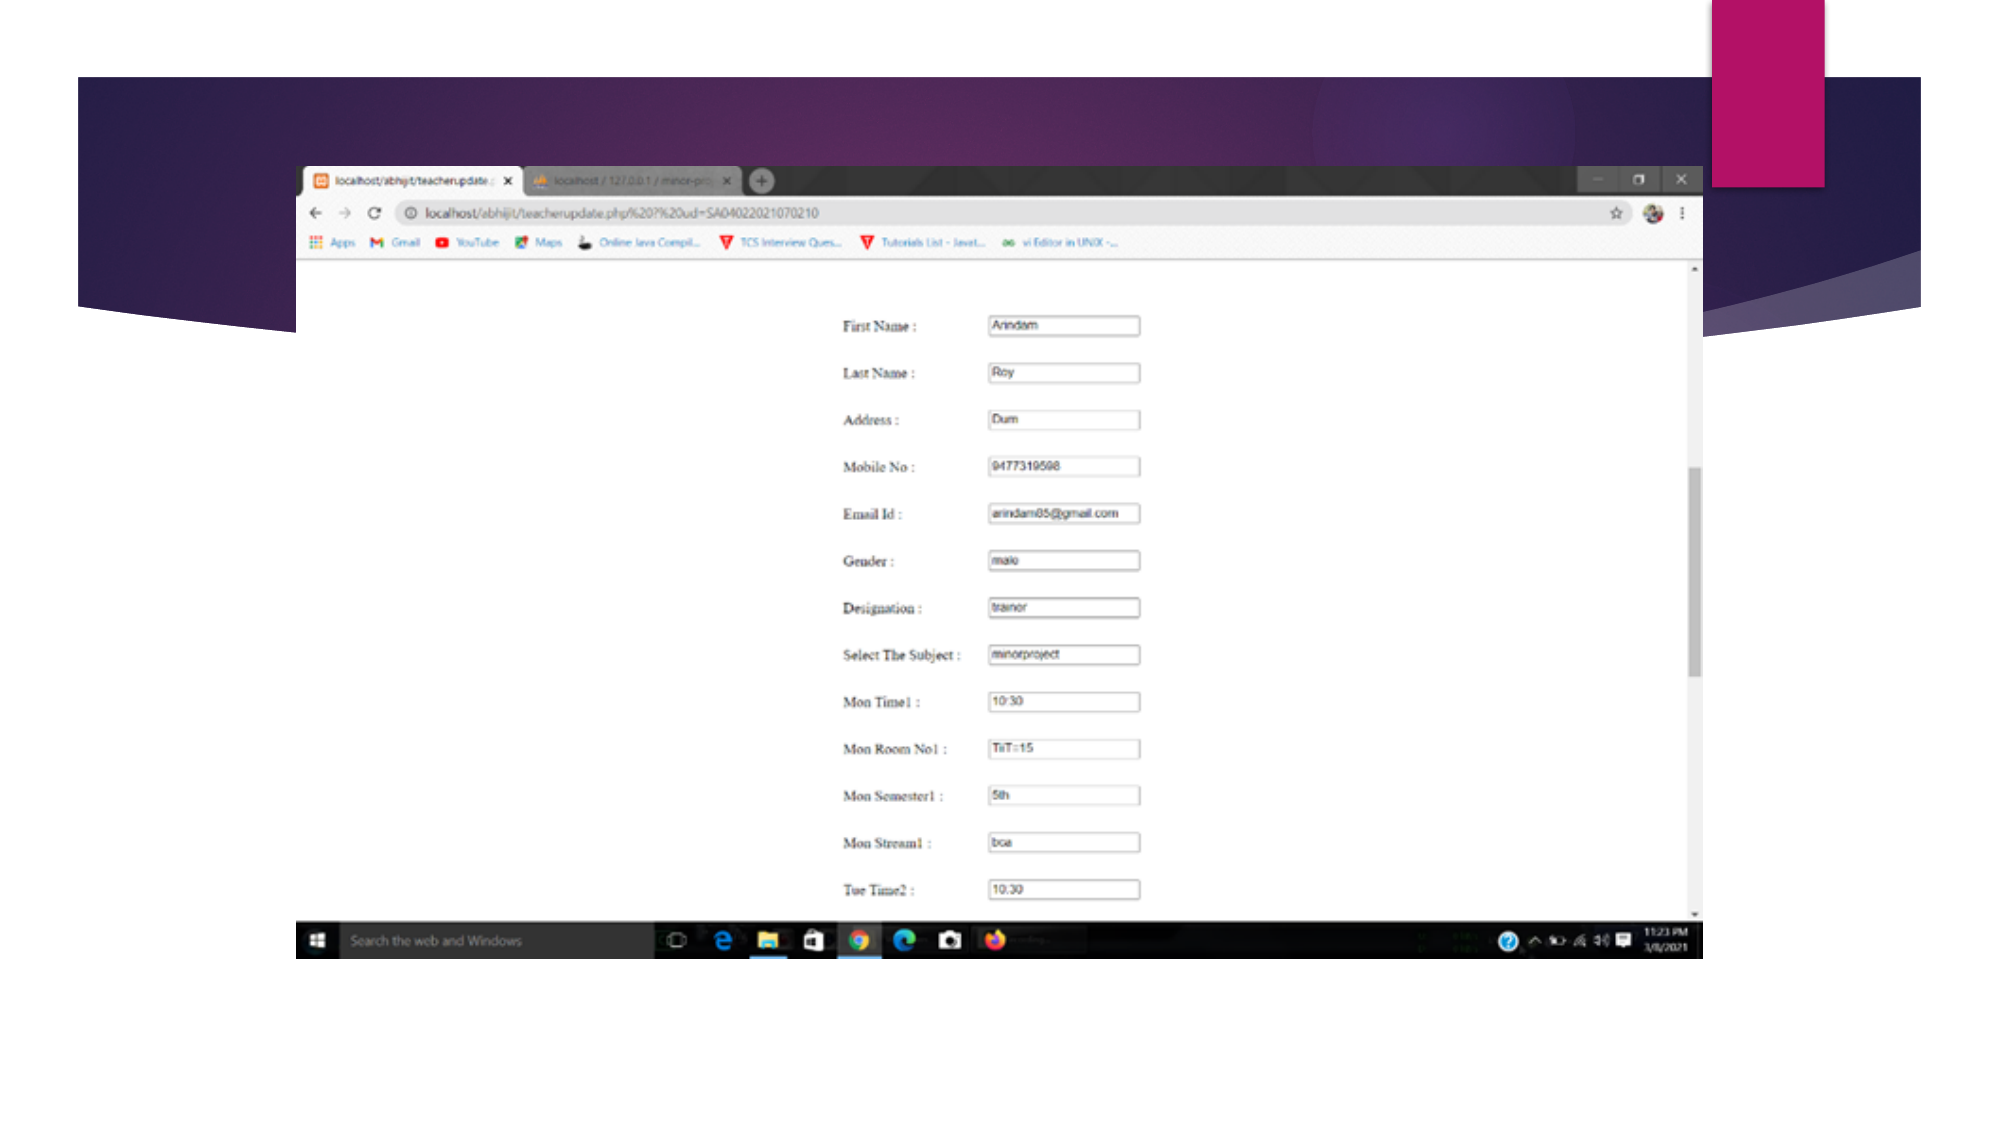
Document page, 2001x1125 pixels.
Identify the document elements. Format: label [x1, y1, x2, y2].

picture [296, 166, 1704, 959]
